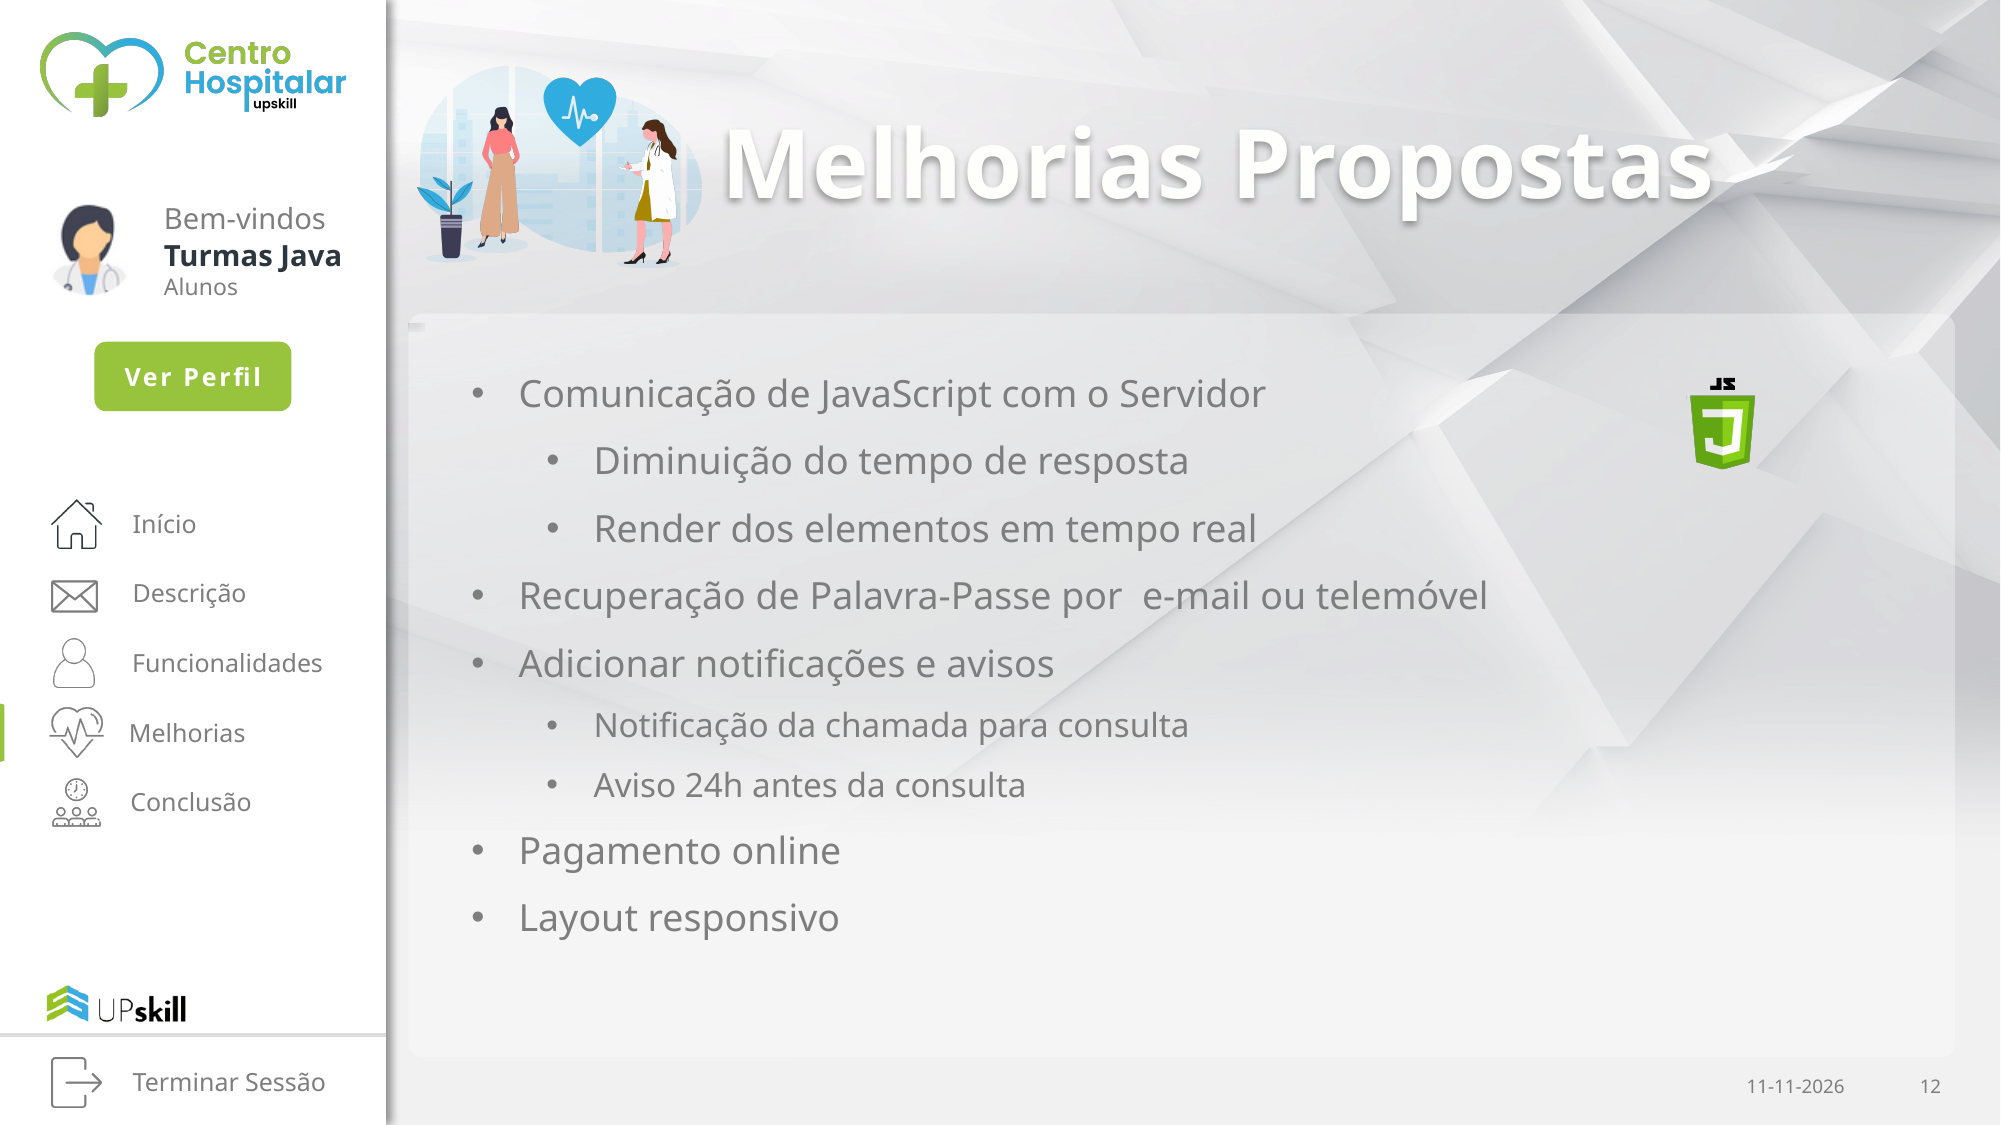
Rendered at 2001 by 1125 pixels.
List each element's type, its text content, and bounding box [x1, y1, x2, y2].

slide_number 12 [1903, 1057, 1957, 1118]
text_box Melhorias Propostas [710, 78, 1957, 256]
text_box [0, 0, 387, 1125]
text_box Comunicação de JavaScript com o Servidor Diminuição do tempo de resposta Render dos elementos em tempo real Recuperação de Palavra-Passe por e-mail ou telemóvel Adicionar notificações e avisos Notificação da chamada para consulta Aviso 24h antes da consulta Pagamento online Layout responsivo [407, 312, 1957, 1059]
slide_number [1435, 1057, 1860, 1118]
picture [387, 0, 2001, 1125]
